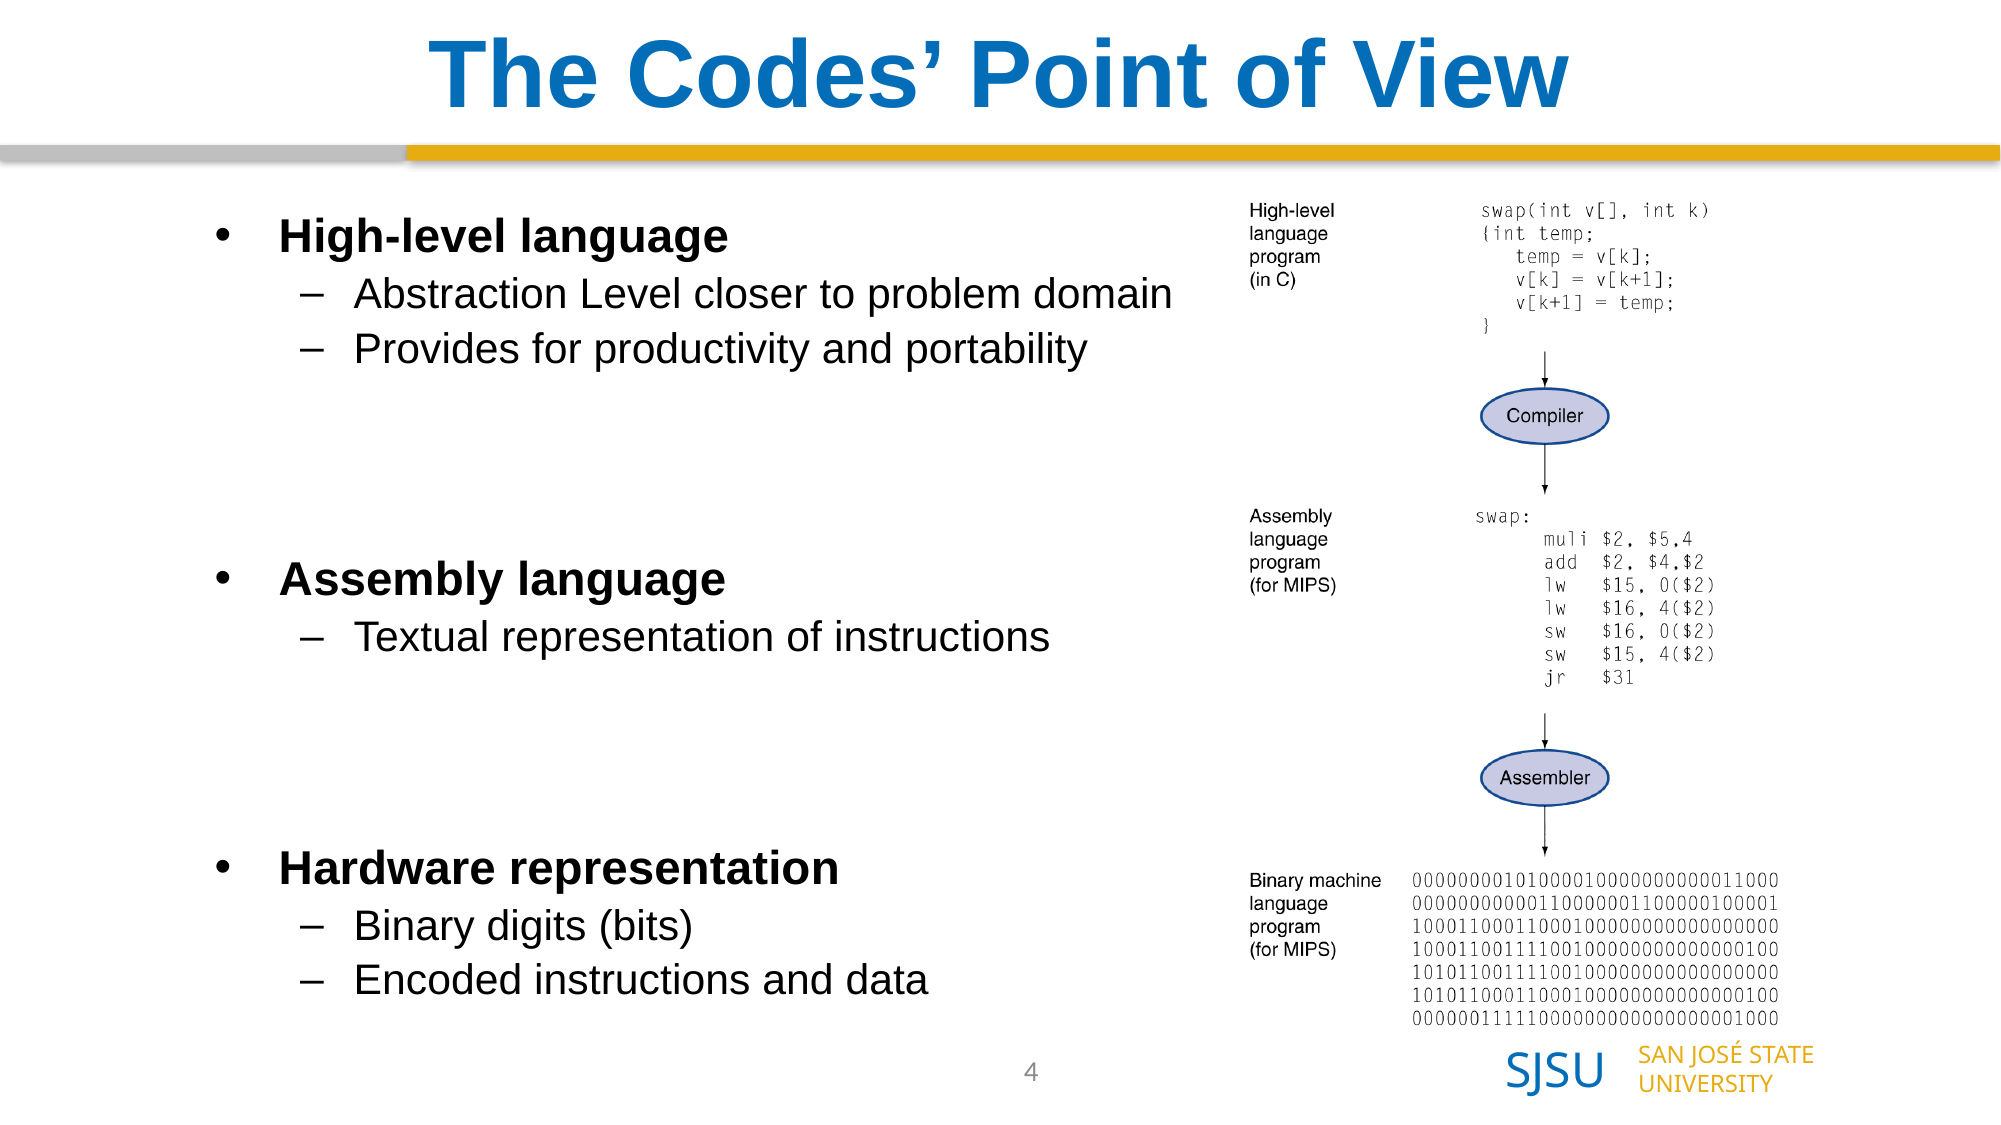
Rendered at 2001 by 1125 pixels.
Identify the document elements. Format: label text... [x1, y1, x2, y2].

slide_number 4 [797, 1040, 1265, 1100]
picture [1248, 200, 1780, 1030]
list High-level language Abstraction Level closer to problem domain Provides for productivity and portability Assembly language Textual representation of instructions Hardware representation Binary digits (bits) Encoded instructions and data [199, 204, 1244, 1019]
title The Codes’ Point of View [99, 11, 1900, 126]
